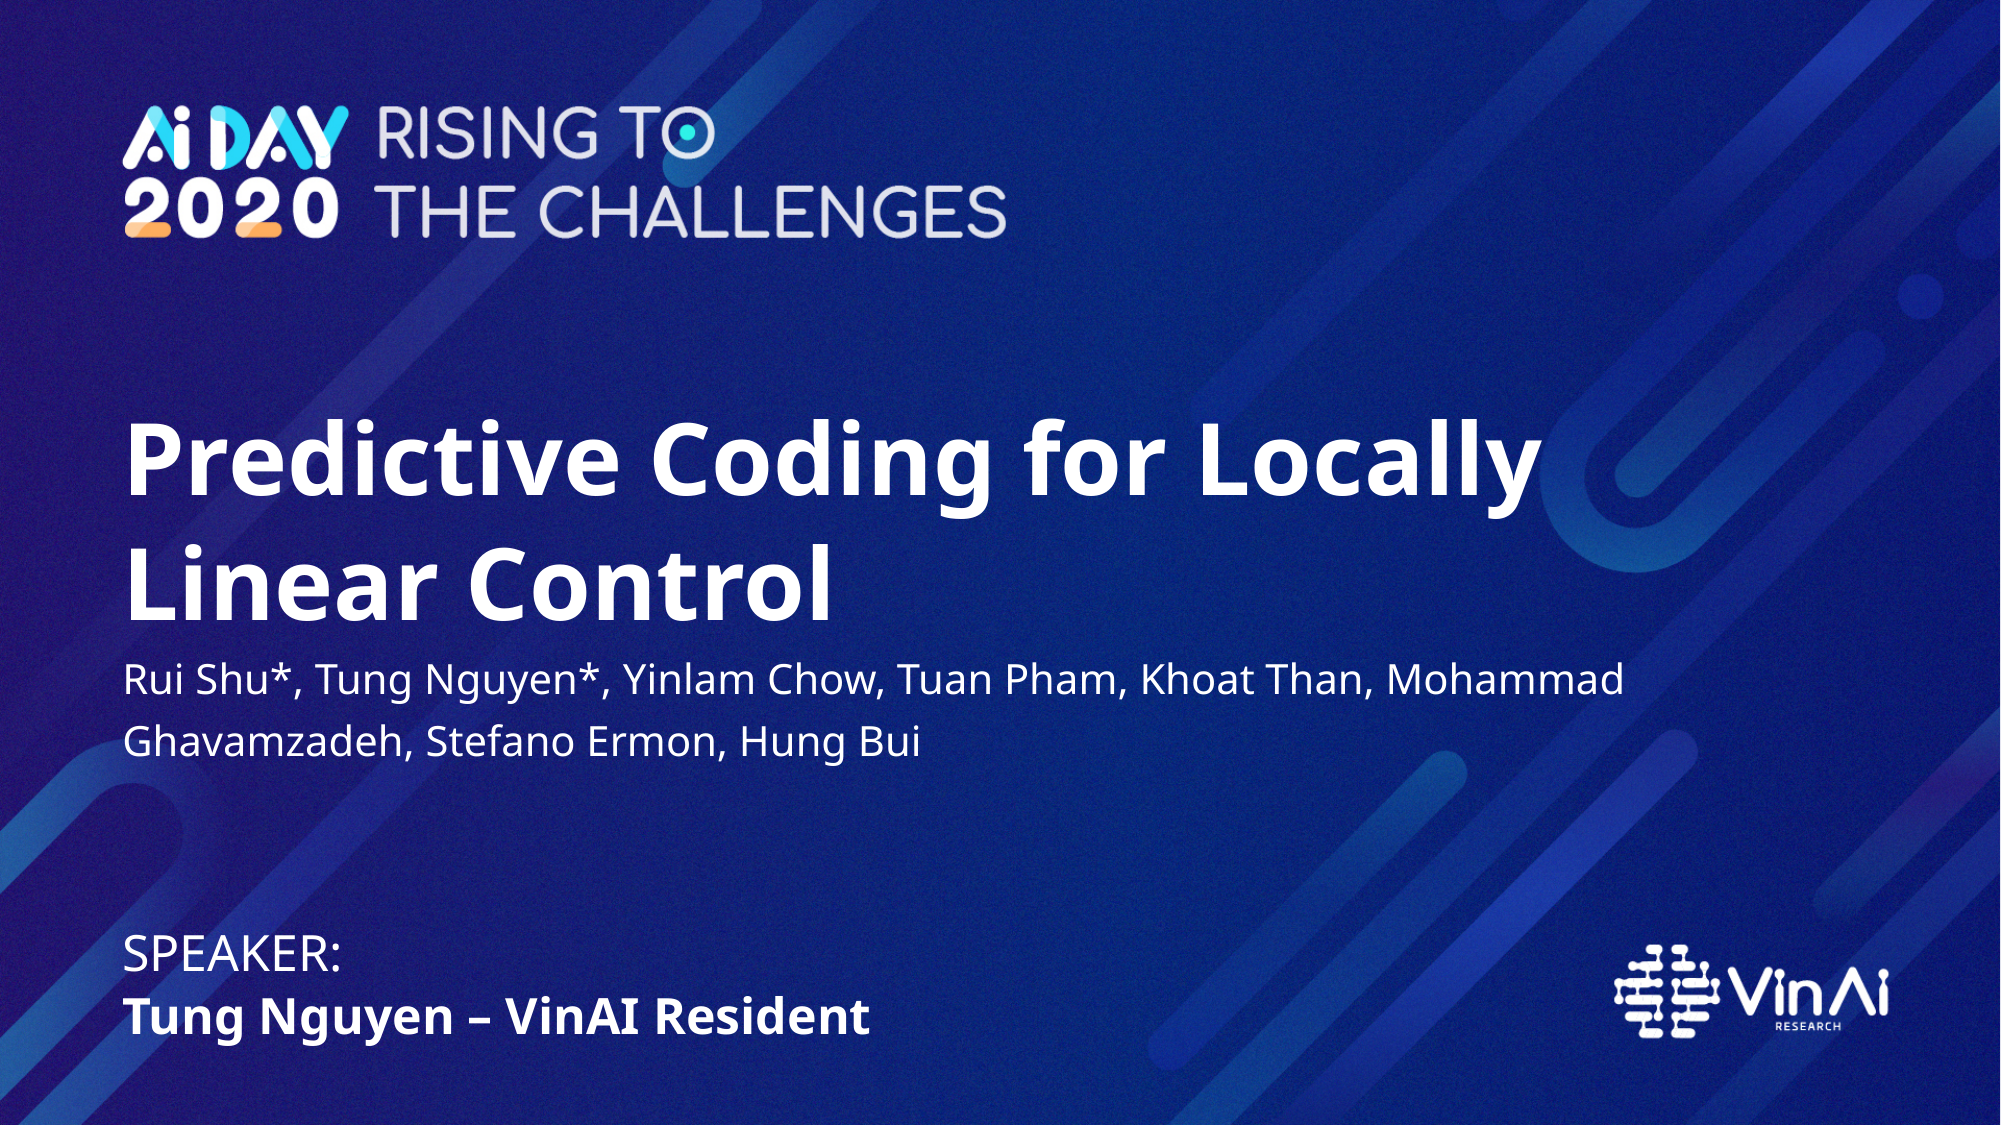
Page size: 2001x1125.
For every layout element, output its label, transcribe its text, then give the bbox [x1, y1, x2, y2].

picture [0, 0, 2001, 1125]
text_box SPEAKER: Tung Nguyen – VinAI Resident [107, 911, 1461, 1052]
text_box Predictive Coding for Locally Linear Control Rui Shu*, Tung Nguyen*, Yinlam Chow, Tuan Pham, Khoat Than, Mohammad Ghavamzadeh, Stefano Ermon, Hung Bui [107, 382, 1893, 773]
